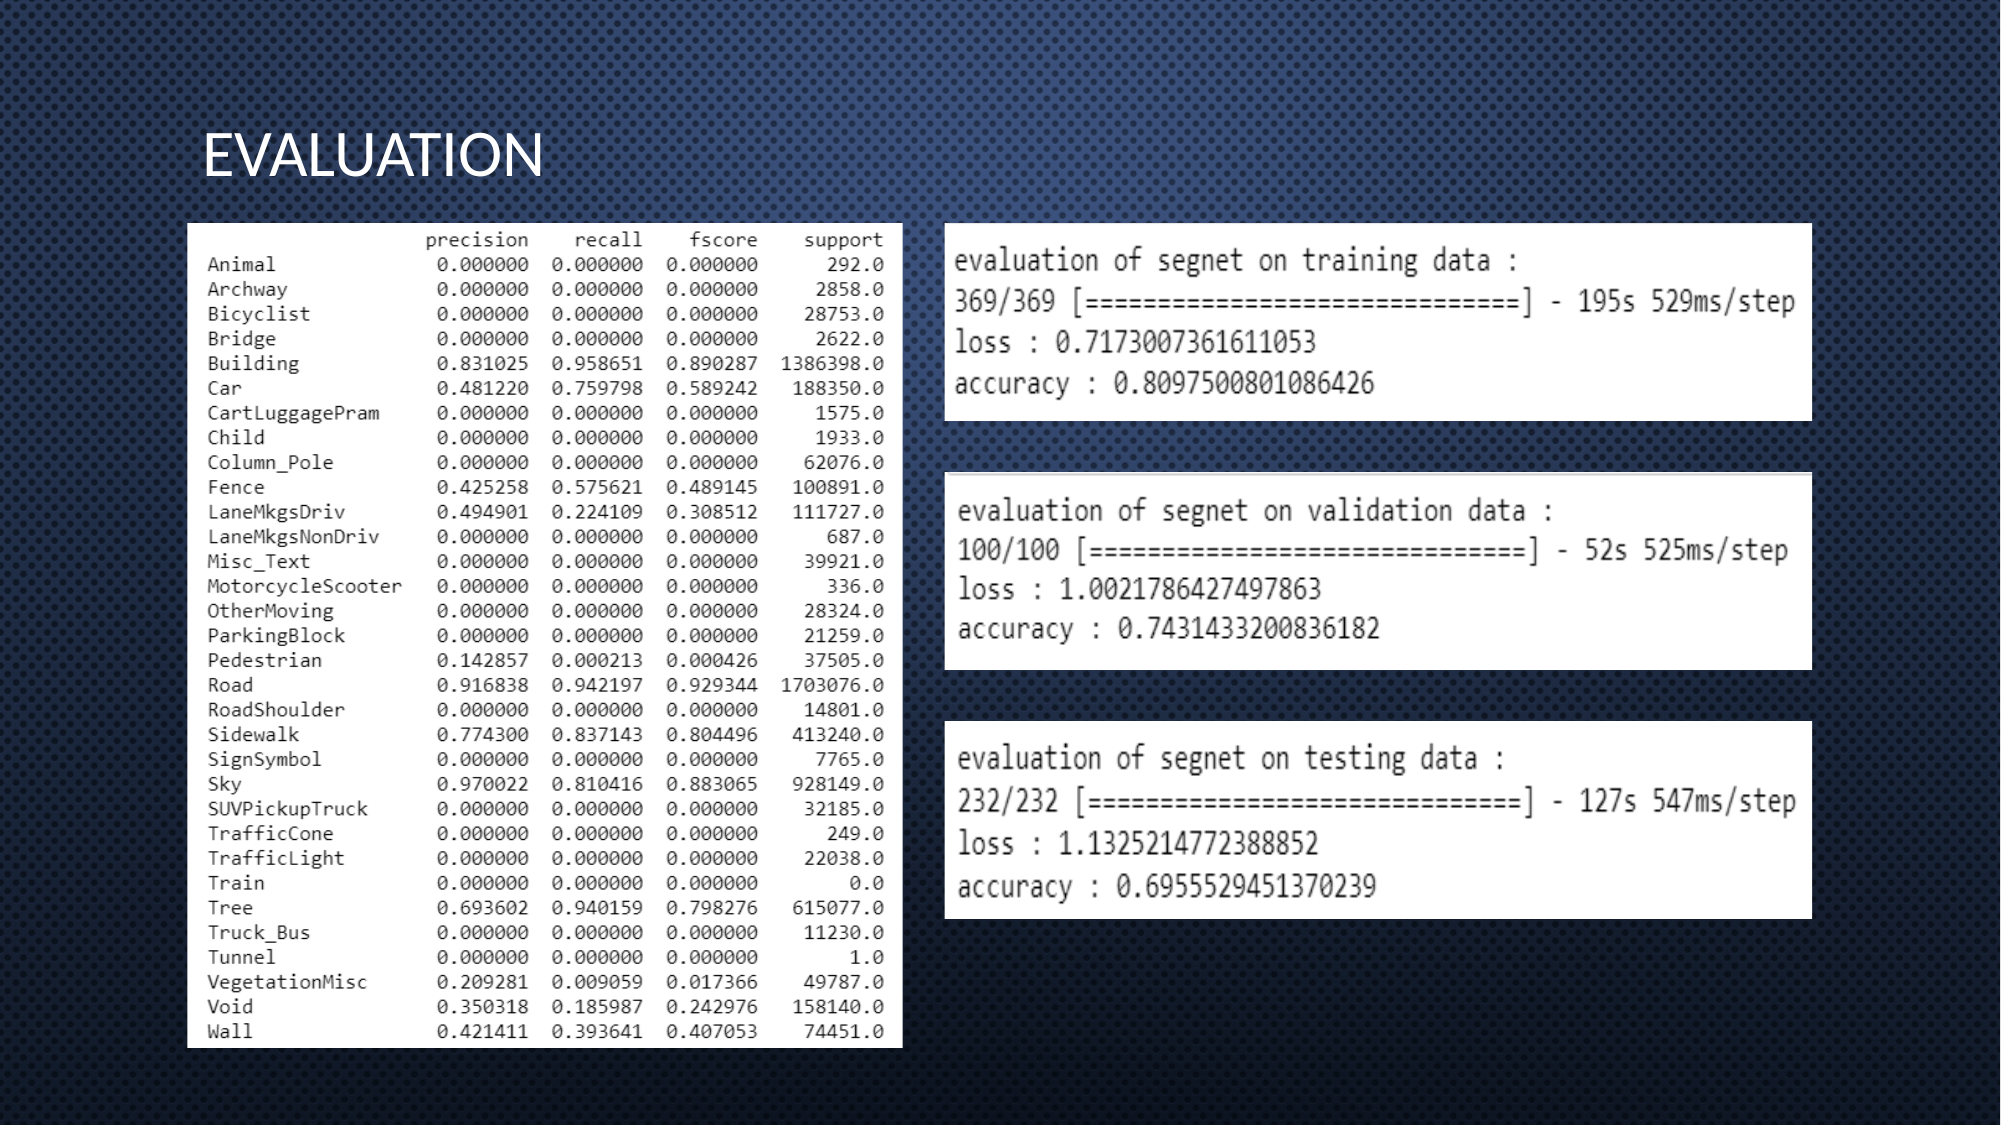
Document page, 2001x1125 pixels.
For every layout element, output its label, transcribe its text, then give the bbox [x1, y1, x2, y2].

picture [944, 222, 1813, 421]
title EVALUATION [187, 99, 1813, 199]
picture [944, 721, 1813, 919]
picture [944, 471, 1813, 670]
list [186, 222, 903, 1048]
